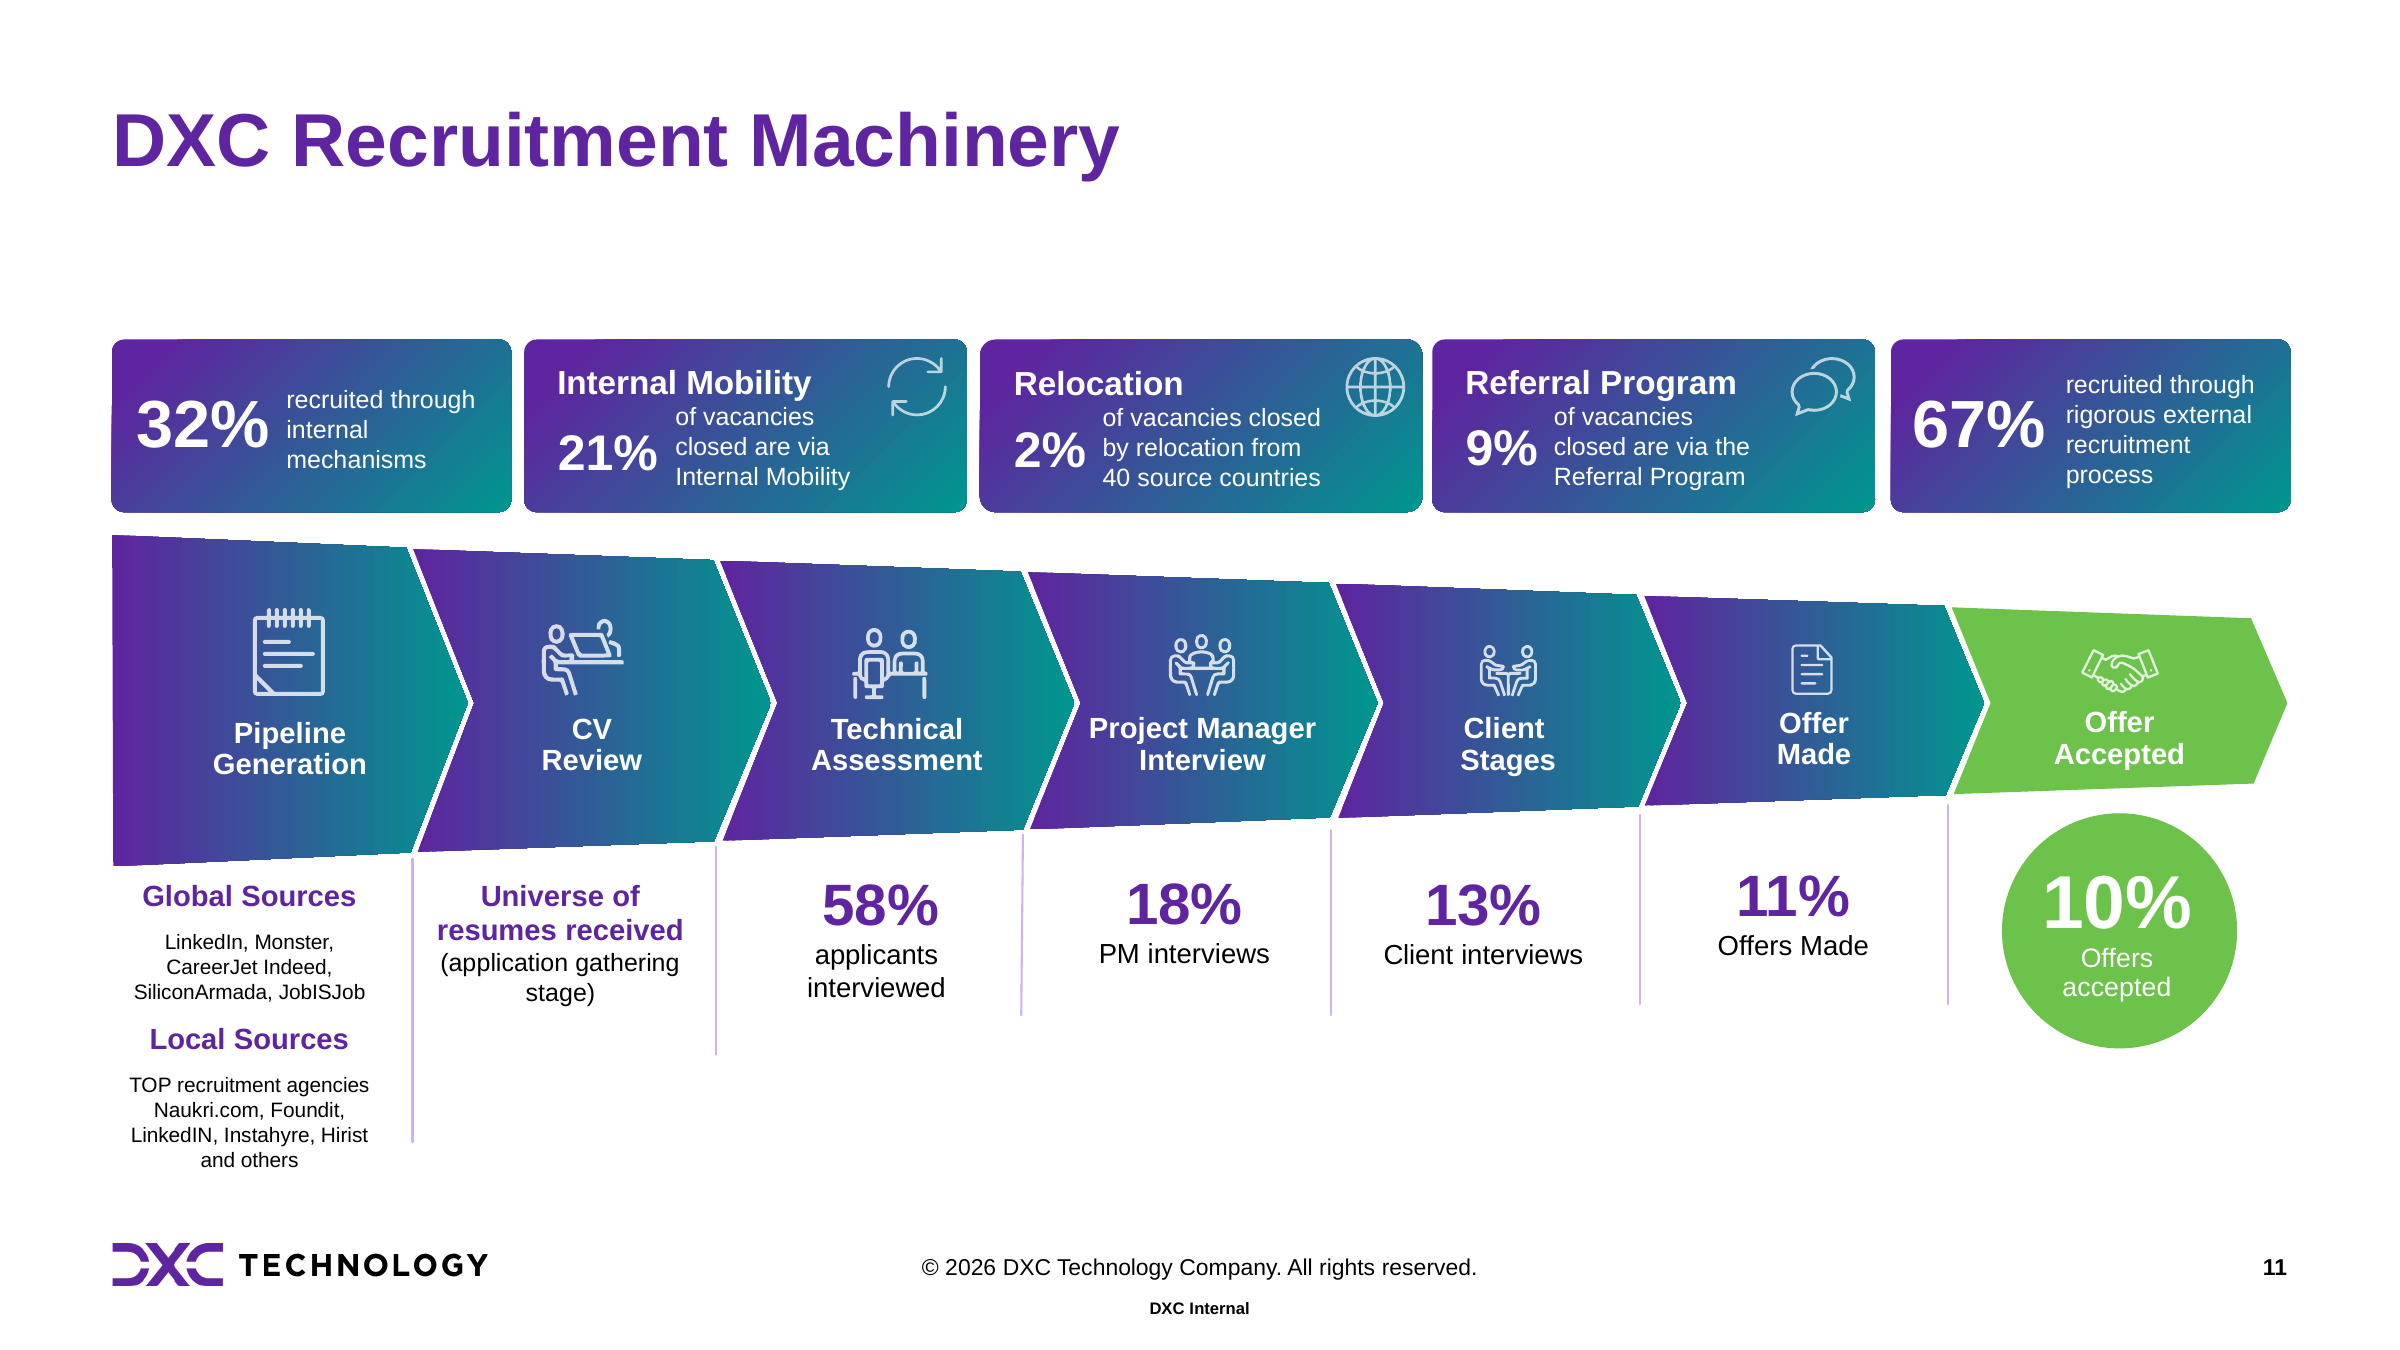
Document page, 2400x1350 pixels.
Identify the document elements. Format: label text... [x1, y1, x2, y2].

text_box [111, 339, 2291, 513]
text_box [1168, 633, 1236, 697]
text_box 18% PM interviews [1085, 867, 1283, 938]
text_box 13% Client interviews [1371, 867, 1595, 960]
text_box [852, 627, 928, 700]
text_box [2081, 649, 2159, 694]
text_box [541, 618, 624, 696]
picture [112, 1243, 488, 1286]
text_box 58% applicants interviewed [792, 867, 968, 994]
title DXC Recruitment Machinery [112, 104, 2288, 338]
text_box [112, 534, 2288, 867]
text_box Global Sources LinkedIn, Monster, CareerJet Indeed, SiliconArmada, JobISJob Local Sources TOP recruitment agencies Naukri.com, Foundit, LinkedIN, Instahyre, Hirist and others [116, 876, 383, 1141]
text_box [1479, 644, 1537, 697]
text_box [2001, 813, 2238, 1049]
text_box Universe of resumes received (application gathering stage) [430, 876, 691, 1078]
text_box 11% Offers Made [1700, 867, 1886, 946]
